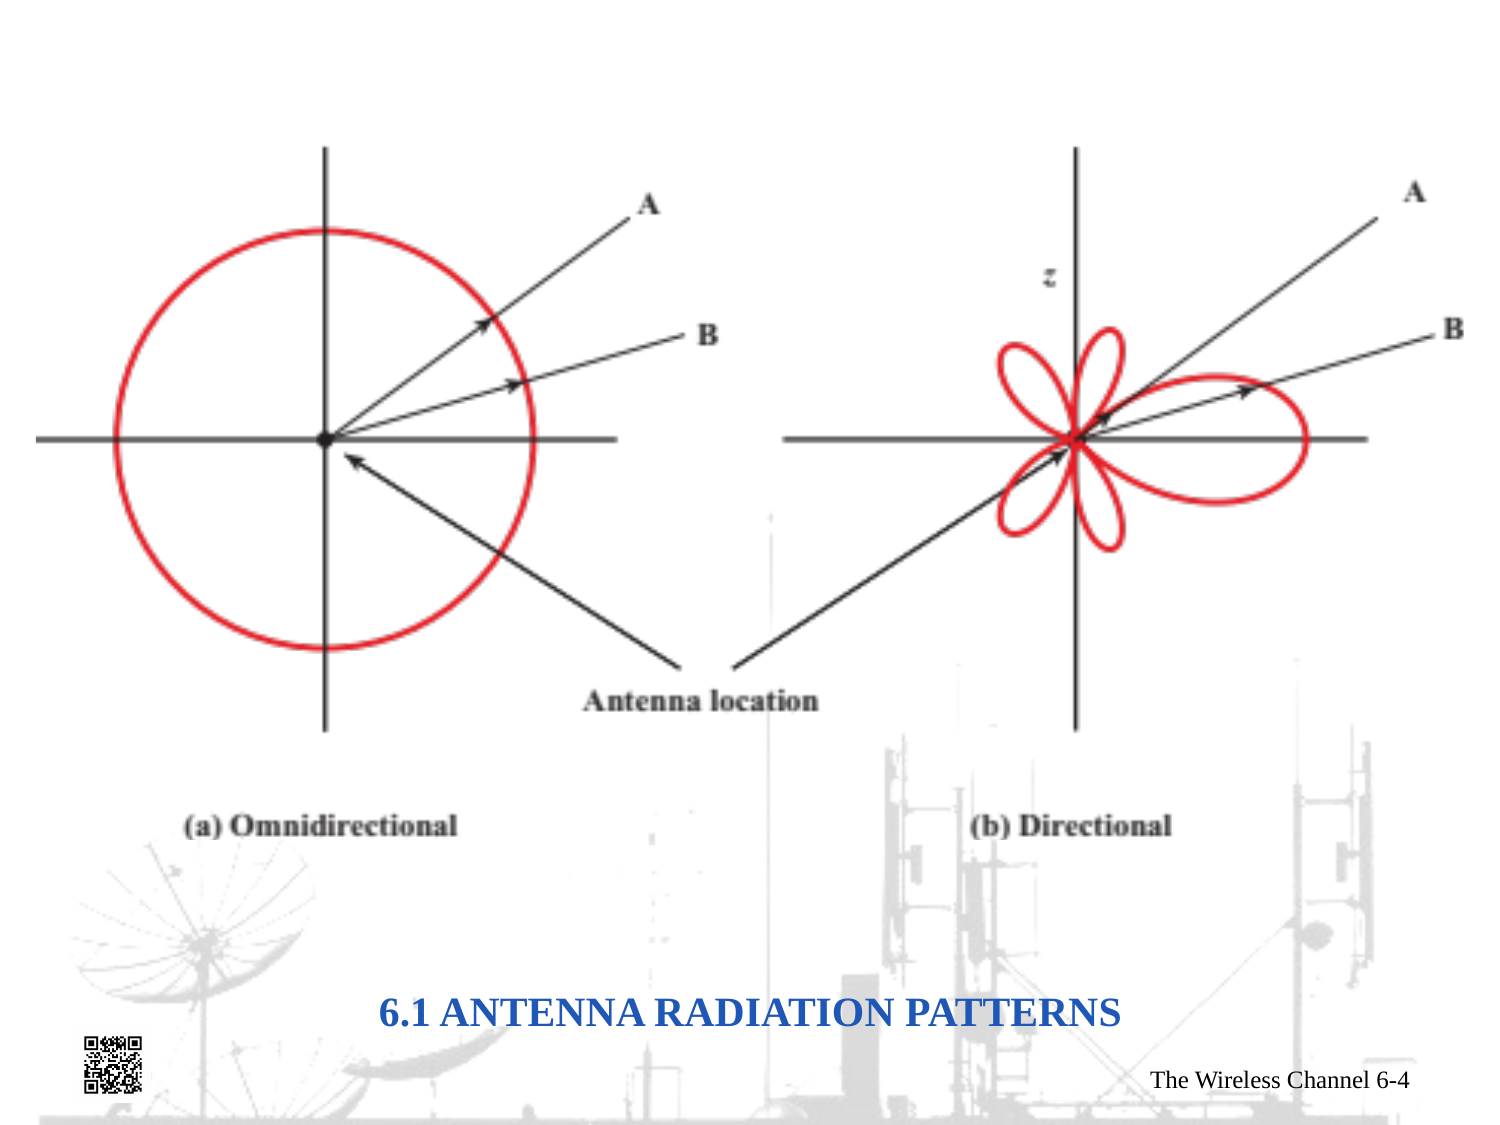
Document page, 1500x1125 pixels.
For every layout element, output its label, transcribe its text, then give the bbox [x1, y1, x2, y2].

title 6.1 Antenna Radiation Patterns [75, 977, 1425, 1043]
slide_number The Wireless Channel 6-4 [893, 1048, 1425, 1109]
picture [75, 1027, 151, 1103]
picture [35, 22, 1465, 963]
